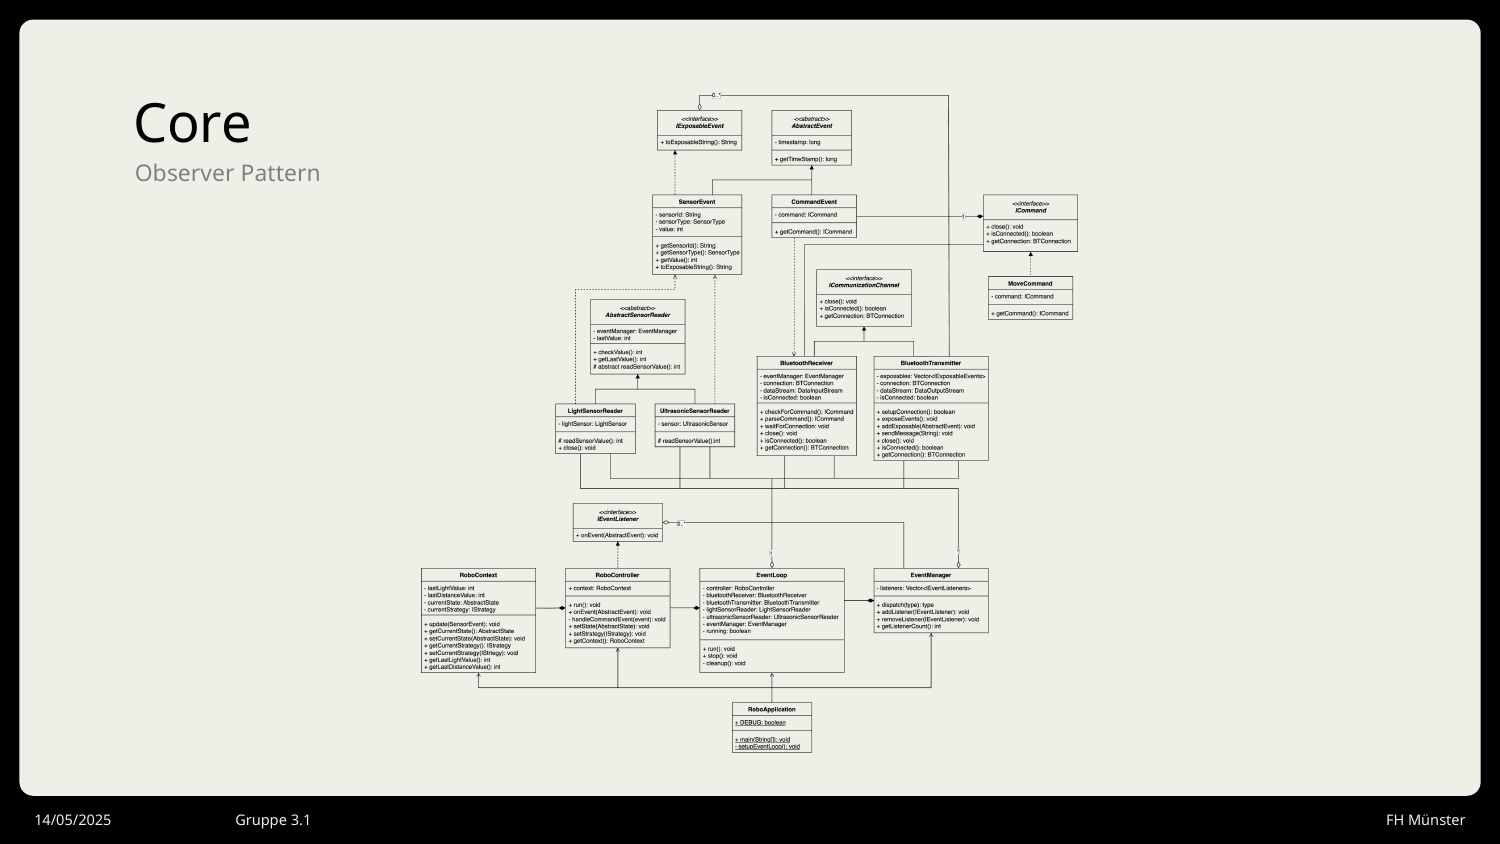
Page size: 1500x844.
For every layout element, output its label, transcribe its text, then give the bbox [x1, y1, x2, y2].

text_box Gruppe 3.1 [221, 795, 422, 844]
subtitle Observer Pattern [119, 143, 416, 204]
text_box FH Münster [1279, 795, 1481, 844]
title Core [118, 72, 1382, 167]
picture [421, 89, 1079, 754]
text_box 14/05/2025 [19, 795, 221, 844]
